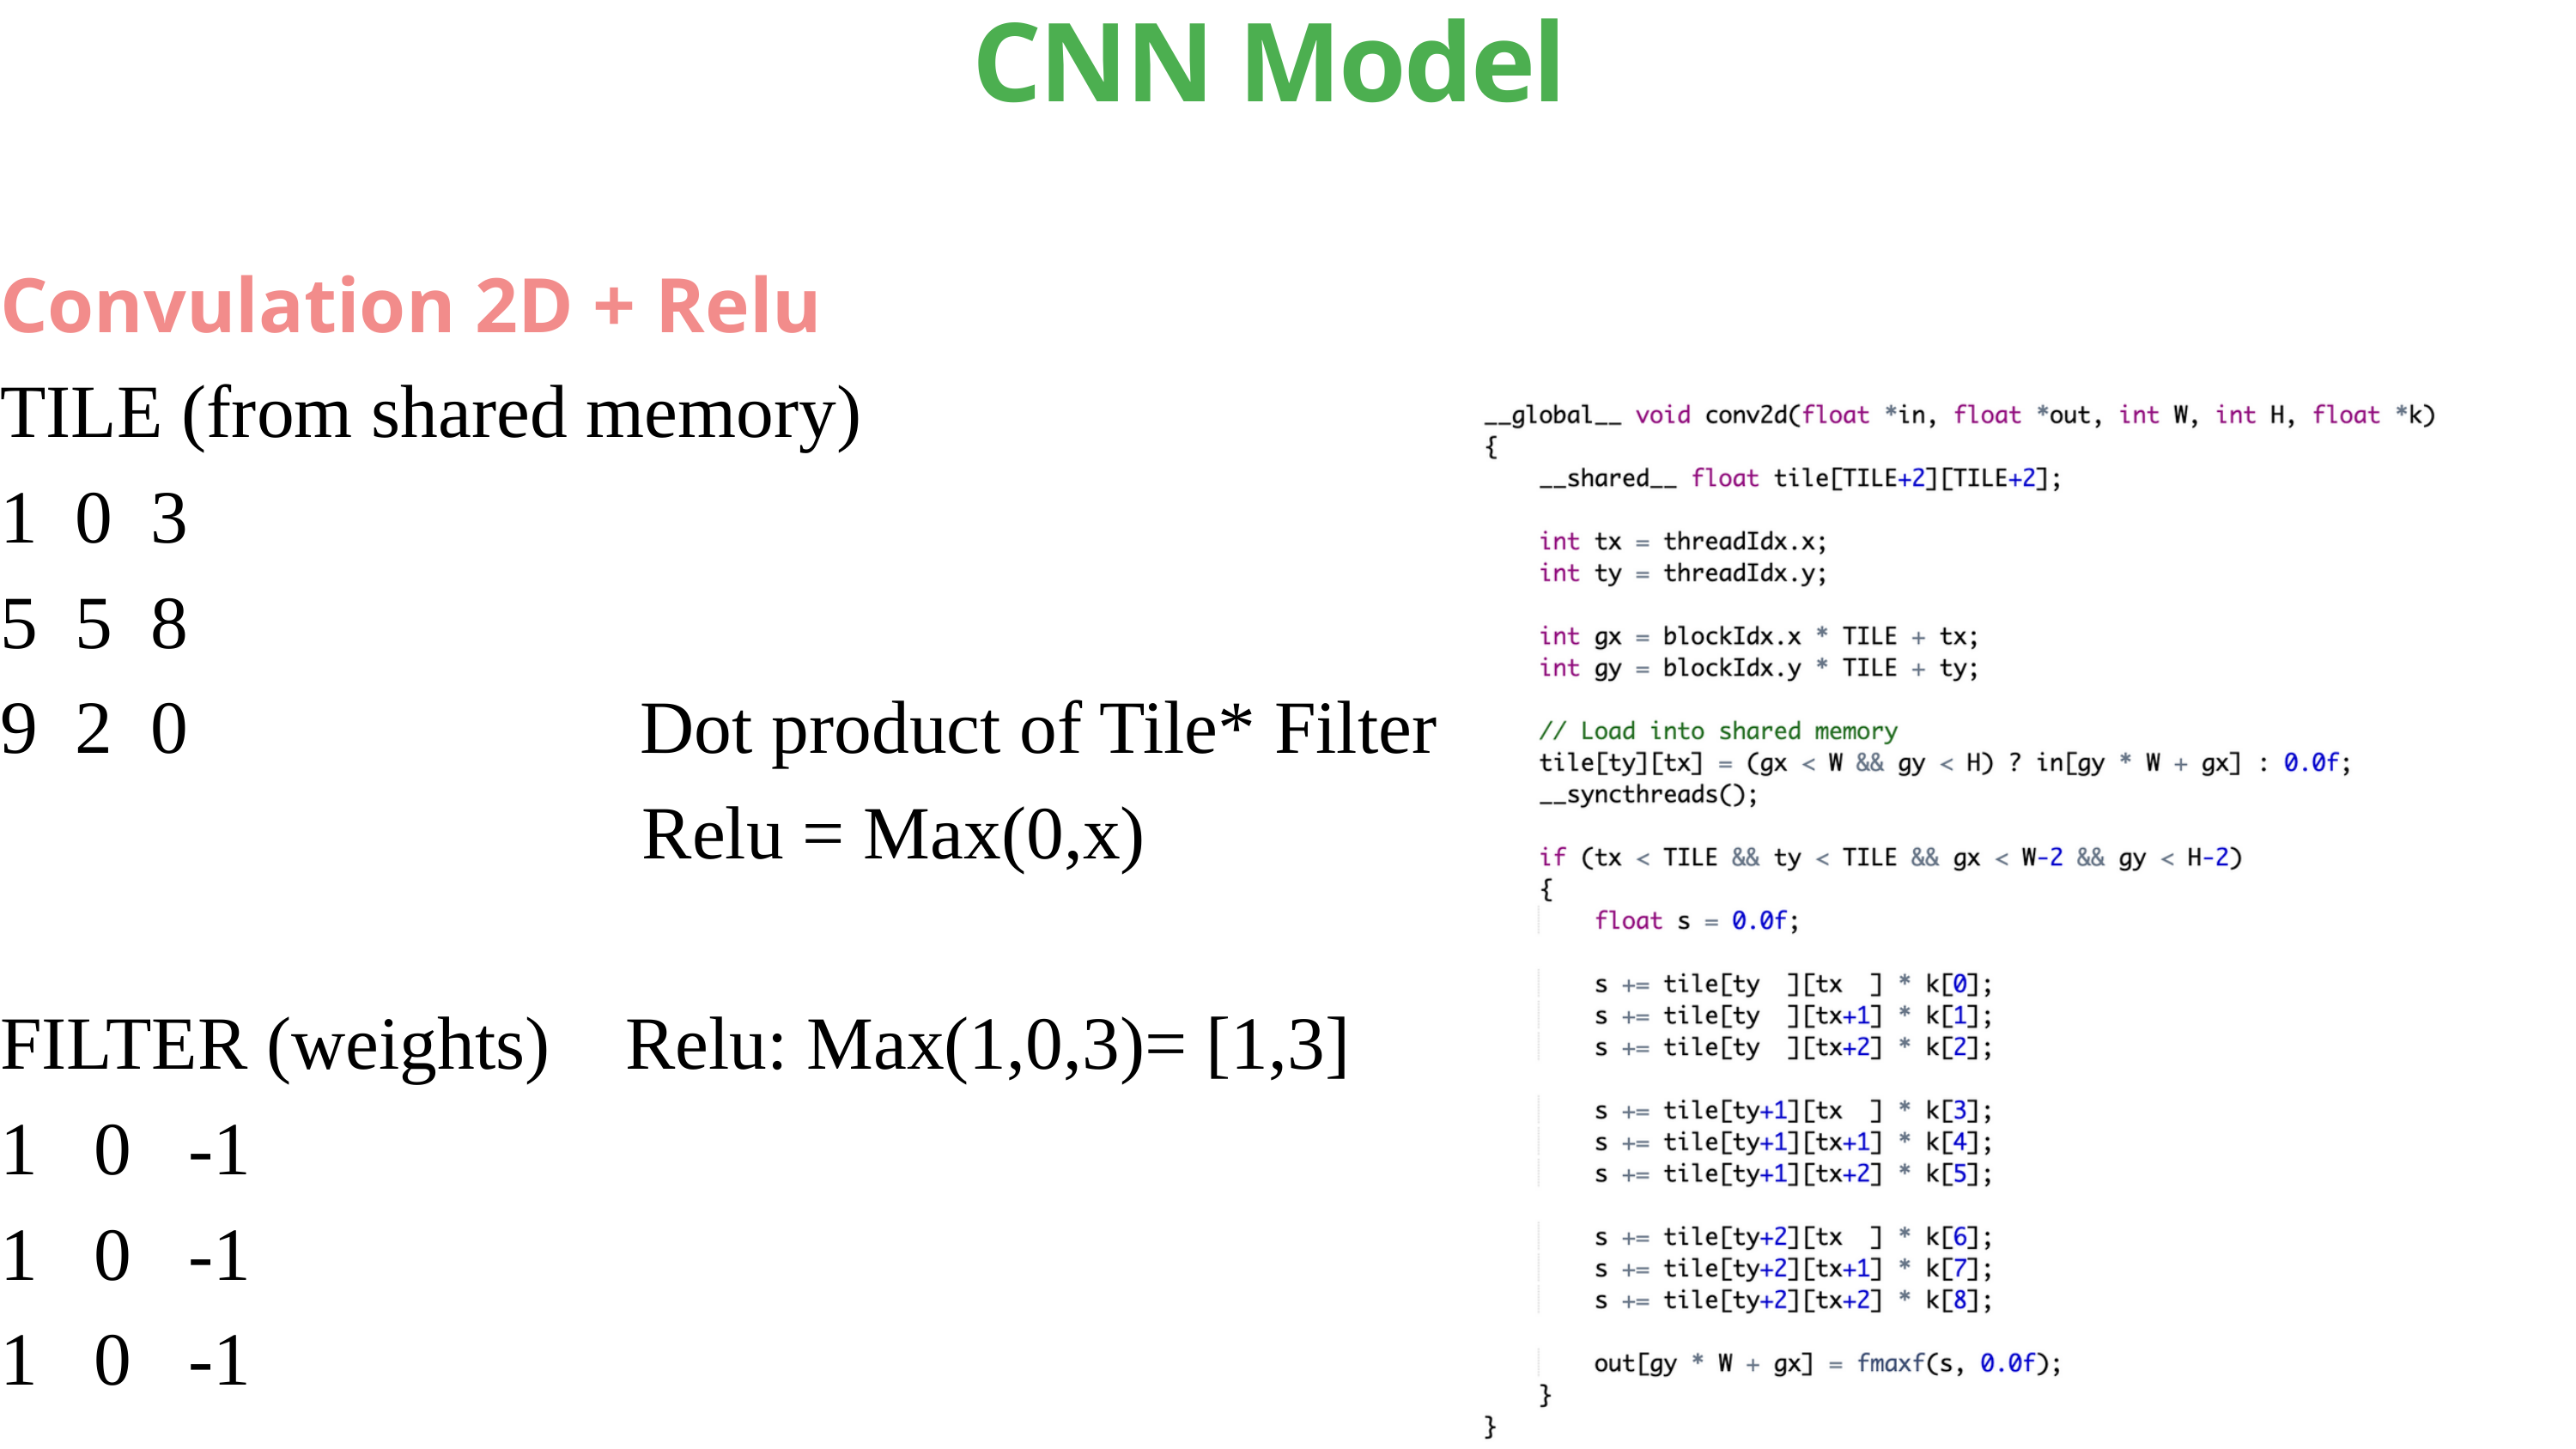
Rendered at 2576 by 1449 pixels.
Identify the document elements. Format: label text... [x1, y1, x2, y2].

text_box CNN Model [0, 15, 2539, 124]
text_box Convulation 2D + Relu TILE (from shared memory) 1 0 3 5 5 8 9 2 0 Dot product of Tile* Filter Relu = Max(0,x) FILTER (weights) Relu: Max(1,0,3)= [1,3] 1 0 -1 1 0 -1 1 0 -1 [0, 241, 2576, 1449]
text_box [1481, 374, 2539, 1449]
